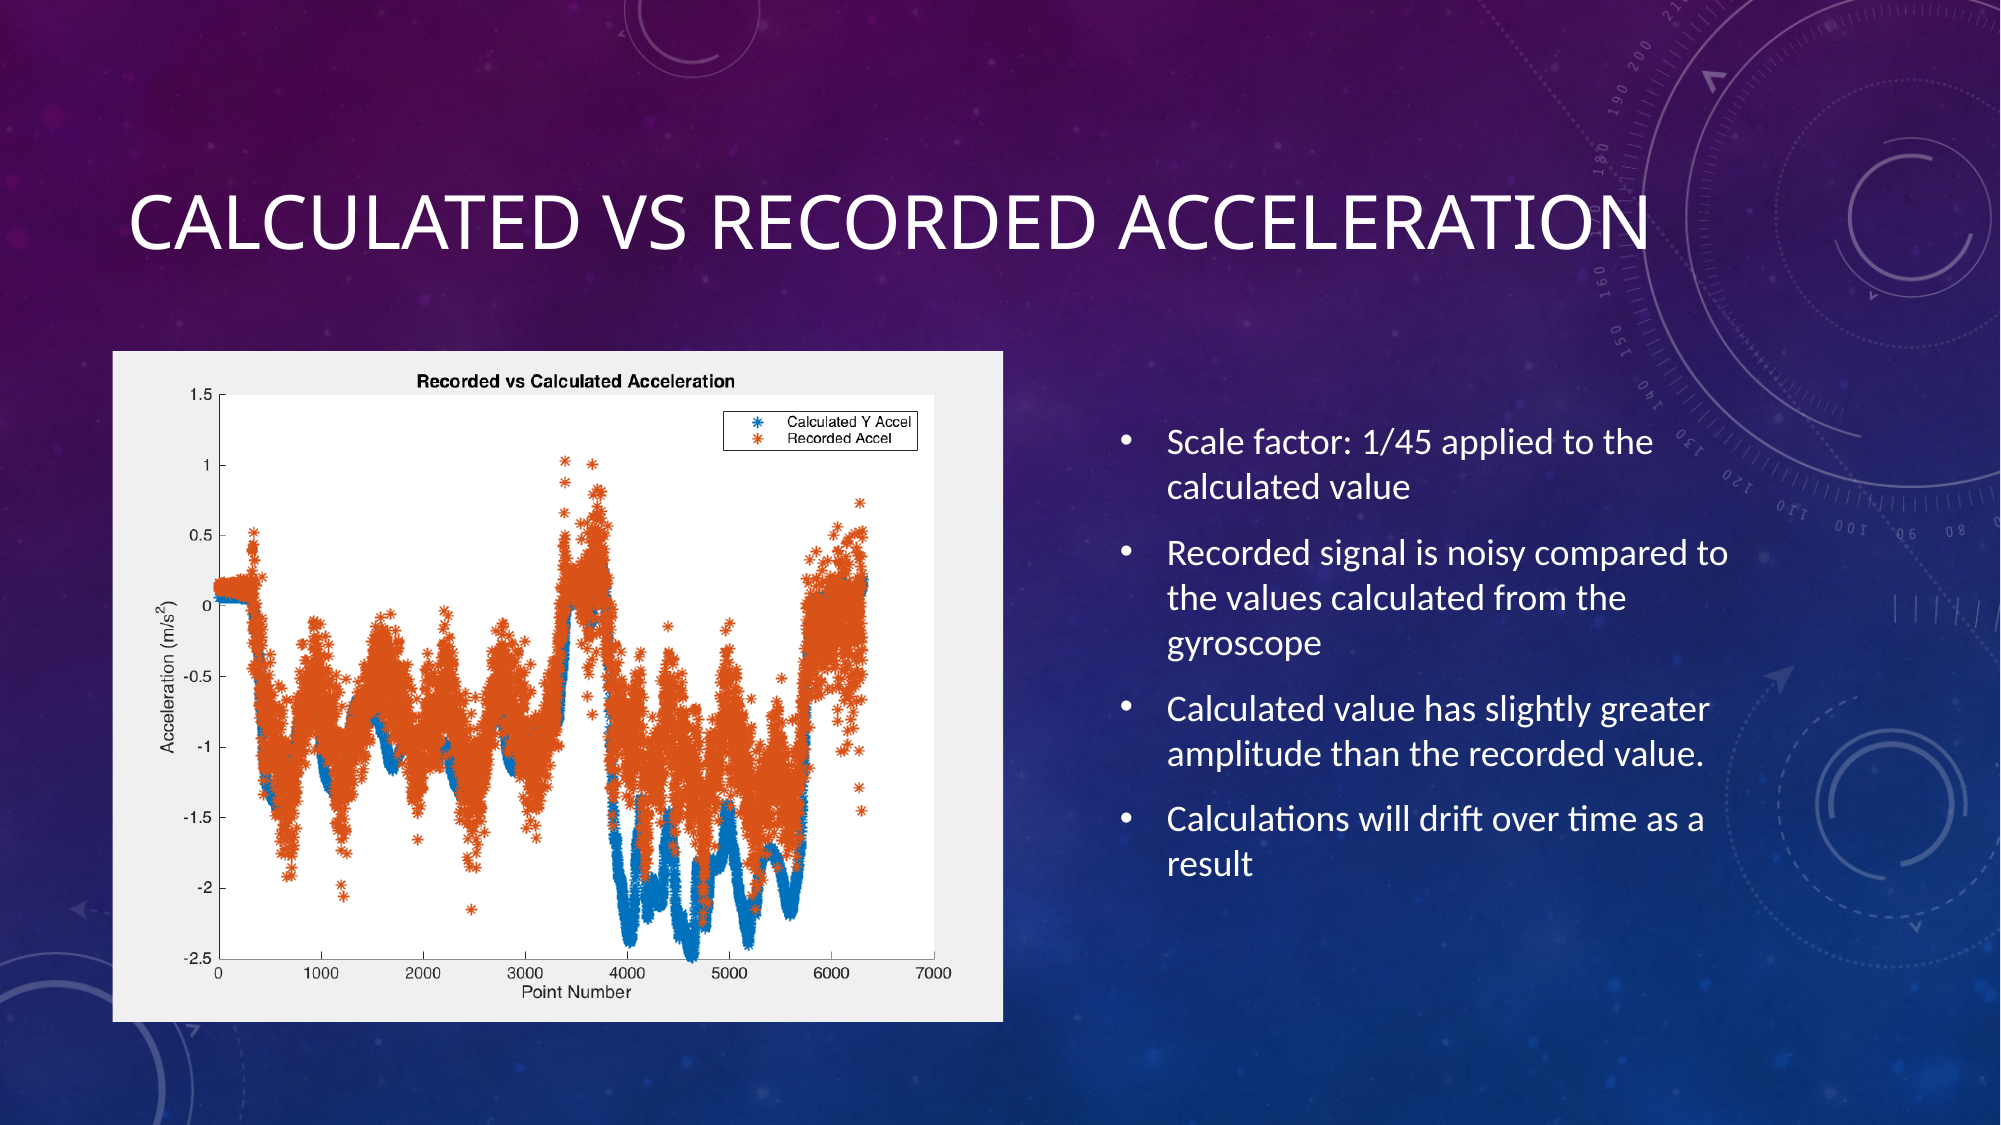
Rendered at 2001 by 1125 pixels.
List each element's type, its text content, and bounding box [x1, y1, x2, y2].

list Scale factor: 1/45 applied to the calculated value Recorded signal is noisy compared to the values calculated from the gyroscope Calculated value has slightly greater amplitude than the recorded value. Calculations will drift over time as a result [1104, 351, 1775, 950]
picture [0, 0, 2001, 1125]
title Calculated vs Recorded Acceleration [112, 99, 1775, 339]
